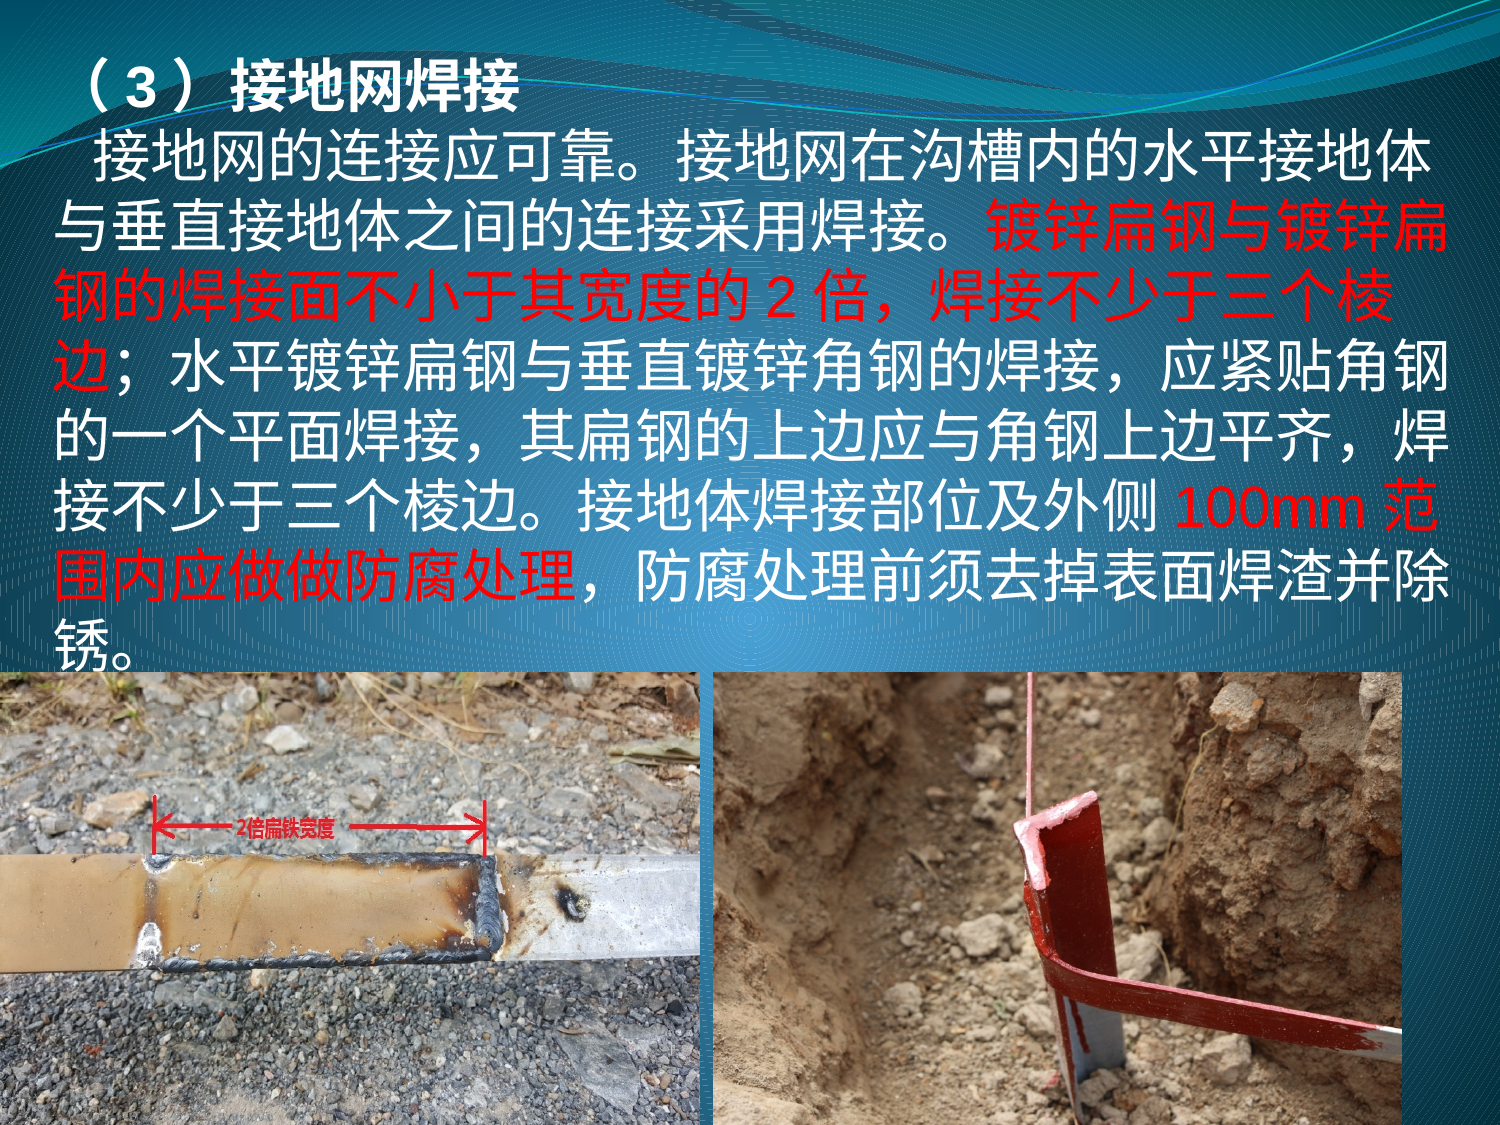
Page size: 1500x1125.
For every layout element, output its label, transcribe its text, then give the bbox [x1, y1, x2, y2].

picture [713, 672, 1403, 1125]
text_box （3）接地网焊接 接地网的连接应可靠。接地网在沟槽内的水平接地体与垂直接地体之间的连接采用焊接。镀锌扁钢与镀锌扁钢的焊接面不小于其宽度的2倍，焊接不少于三个棱边；水平镀锌扁钢与垂直镀锌角钢的焊接，应紧贴角钢的一个平面焊接，其扁钢的上边应与角钢上边平齐，焊接不少于三个棱边。接地体焊接部位及外侧100mm范围内应做做防腐处理，防腐处理前须去掉表面焊渣并除锈。 [37, 42, 1467, 687]
picture [0, 672, 703, 1125]
